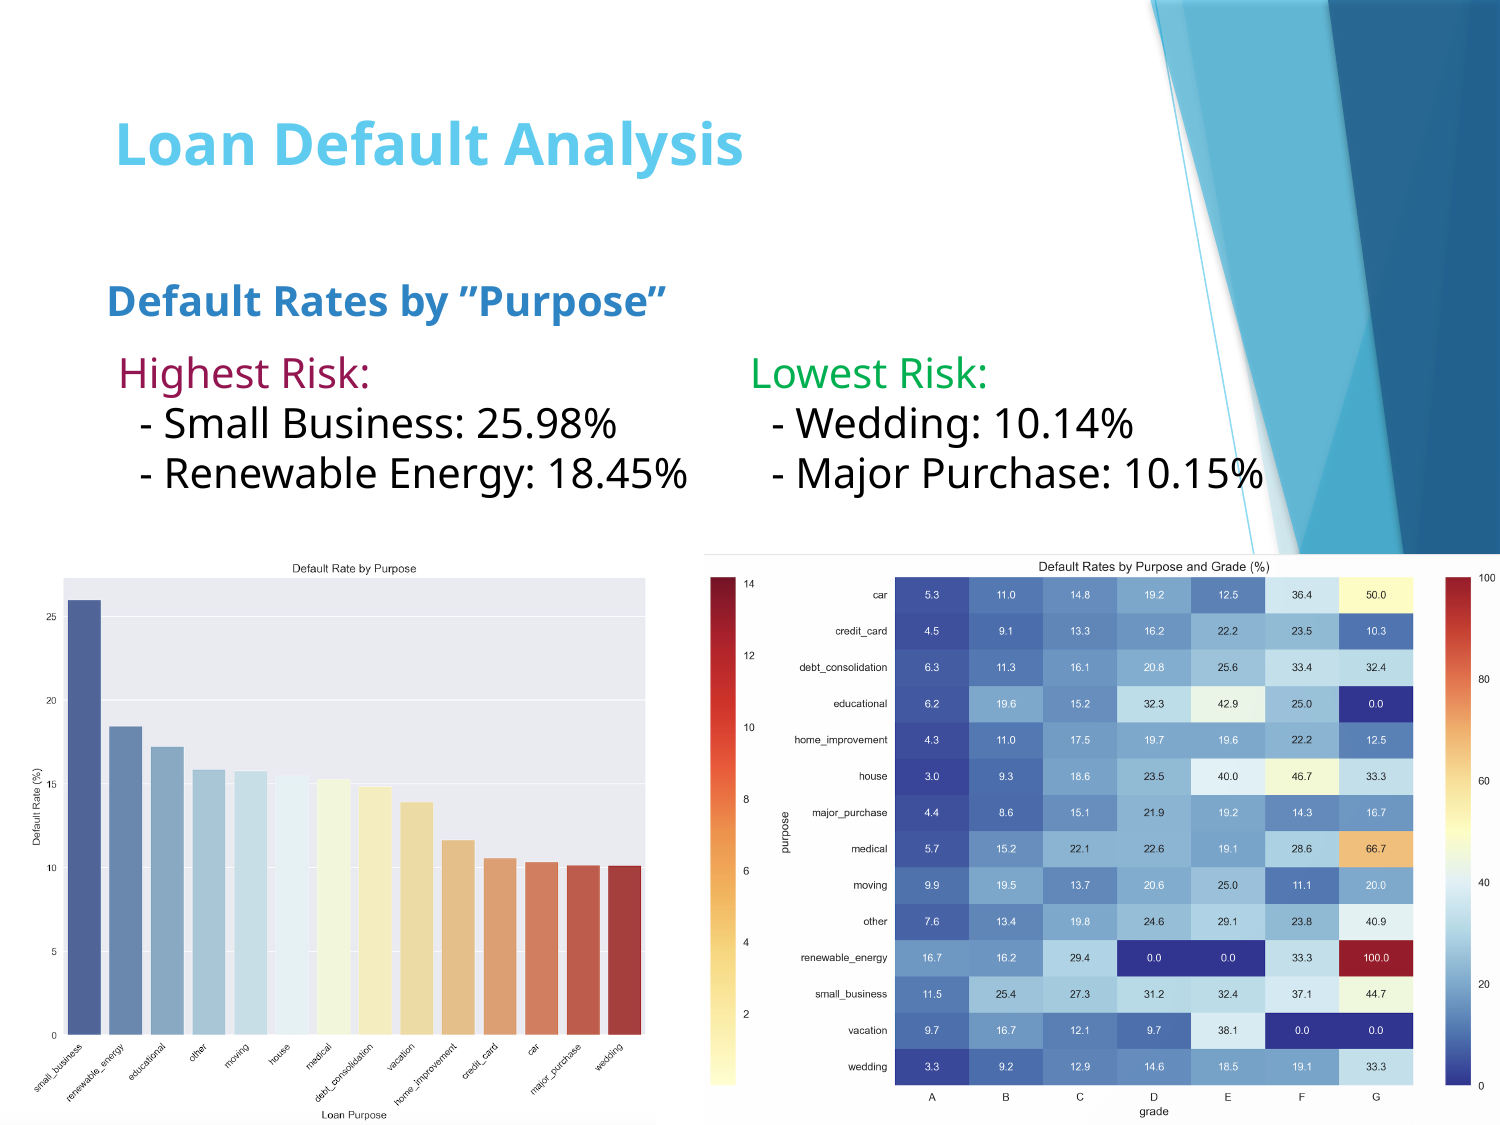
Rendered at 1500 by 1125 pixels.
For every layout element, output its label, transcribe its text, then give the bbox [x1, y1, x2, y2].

title Loan Default Analysis [99, 99, 1142, 216]
text_box Highest Risk: - Small Business: 25.98% - Renewable Energy: 18.45% [103, 339, 705, 505]
picture [0, 554, 657, 1125]
text_box Default Rates by ”Purpose” [91, 267, 682, 333]
text_box Lowest Risk: - Wedding: 10.14% - Major Purchase: 10.15% [735, 339, 1337, 505]
picture [704, 554, 1500, 1125]
